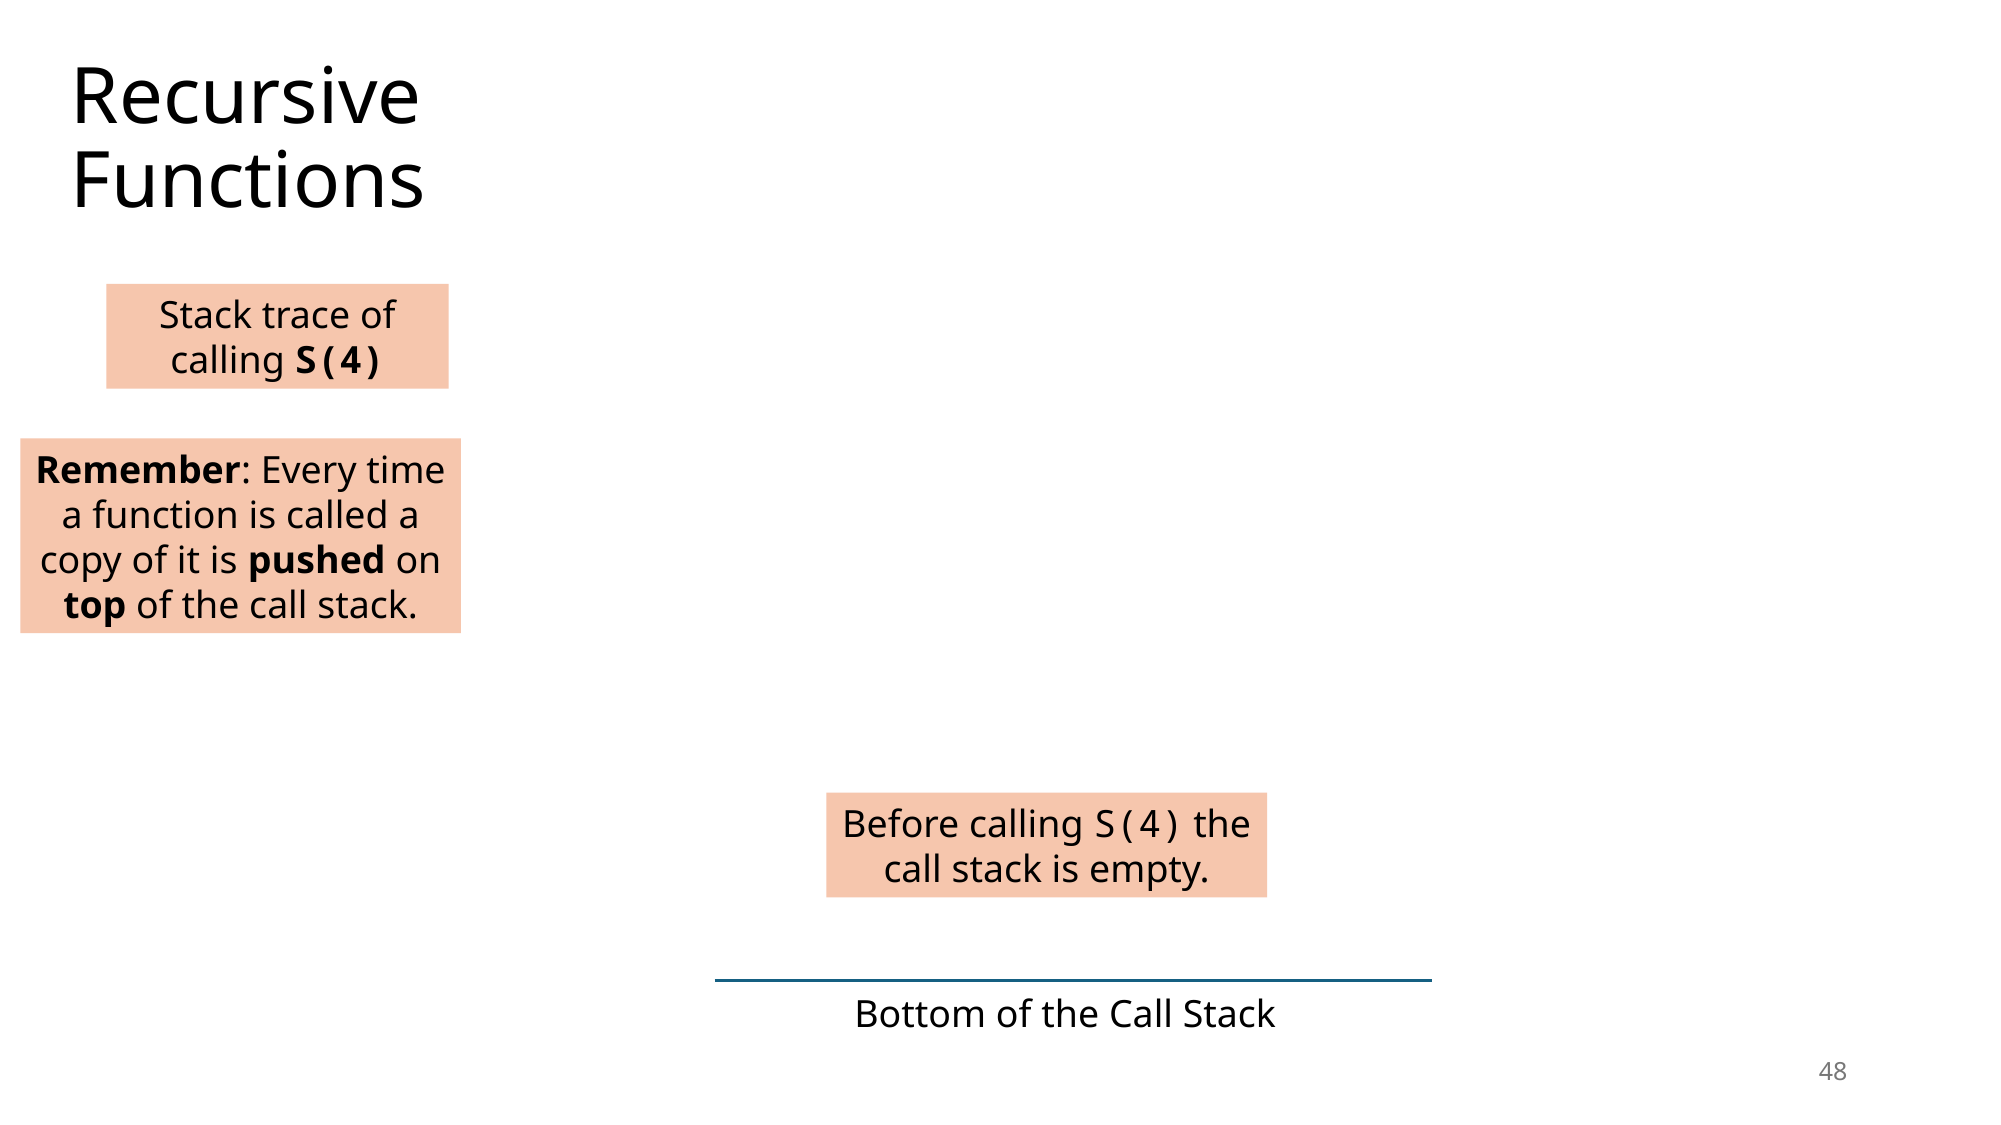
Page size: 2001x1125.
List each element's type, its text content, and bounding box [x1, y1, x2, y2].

title Recursive Functions [55, 31, 462, 249]
text_box Stack trace of calling S(4) [106, 283, 449, 389]
text_box Bottom of the Call Stack [839, 982, 1292, 1042]
text_box Before calling S(4) the call stack is empty. [826, 792, 1268, 898]
slide_number 48 [1412, 1042, 1863, 1103]
text_box Remember: Every time a function is called a copy of it is pushed on top of the call stack. [20, 438, 461, 634]
